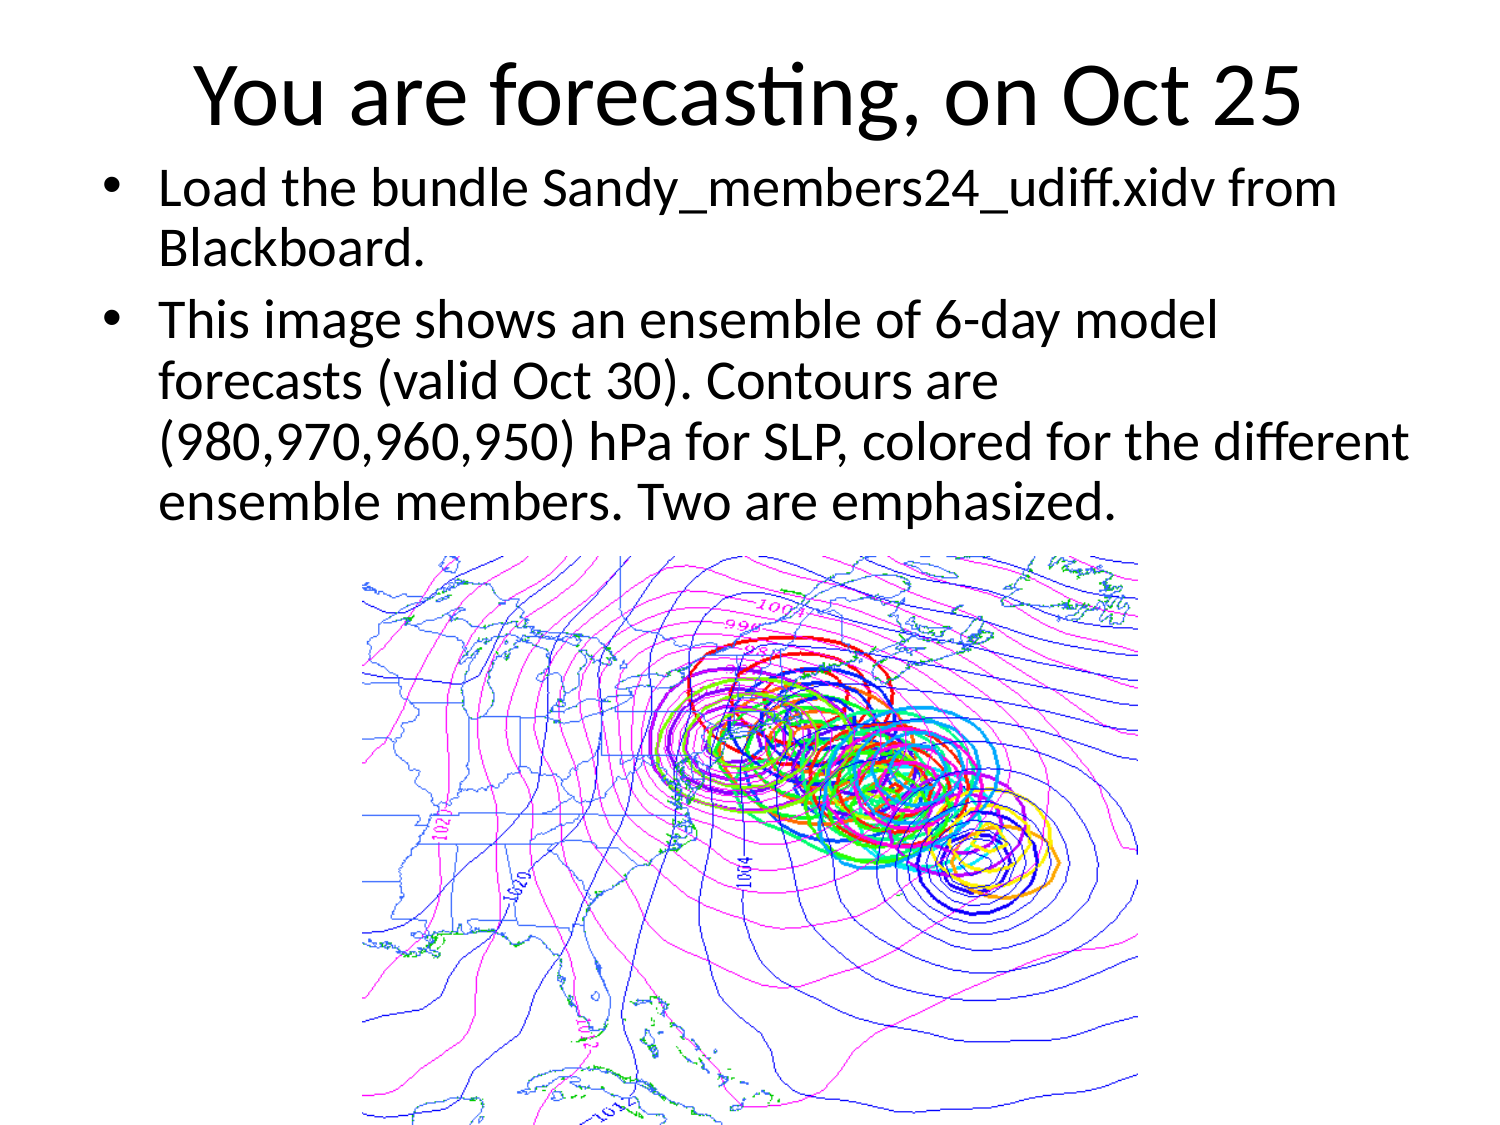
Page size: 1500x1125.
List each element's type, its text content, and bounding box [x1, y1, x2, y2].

title You are forecasting, on Oct 25 [75, 0, 1425, 183]
list Load the bundle Sandy_members24_udiff.xidv from Blackboard. This image shows an ensemble of 6-day model forecasts (valid Oct 30). Contours are (980,970,960,950) hPa for SLP, colored for the different ensemble members. Two are emphasized. [87, 149, 1438, 575]
picture [362, 555, 1138, 1125]
